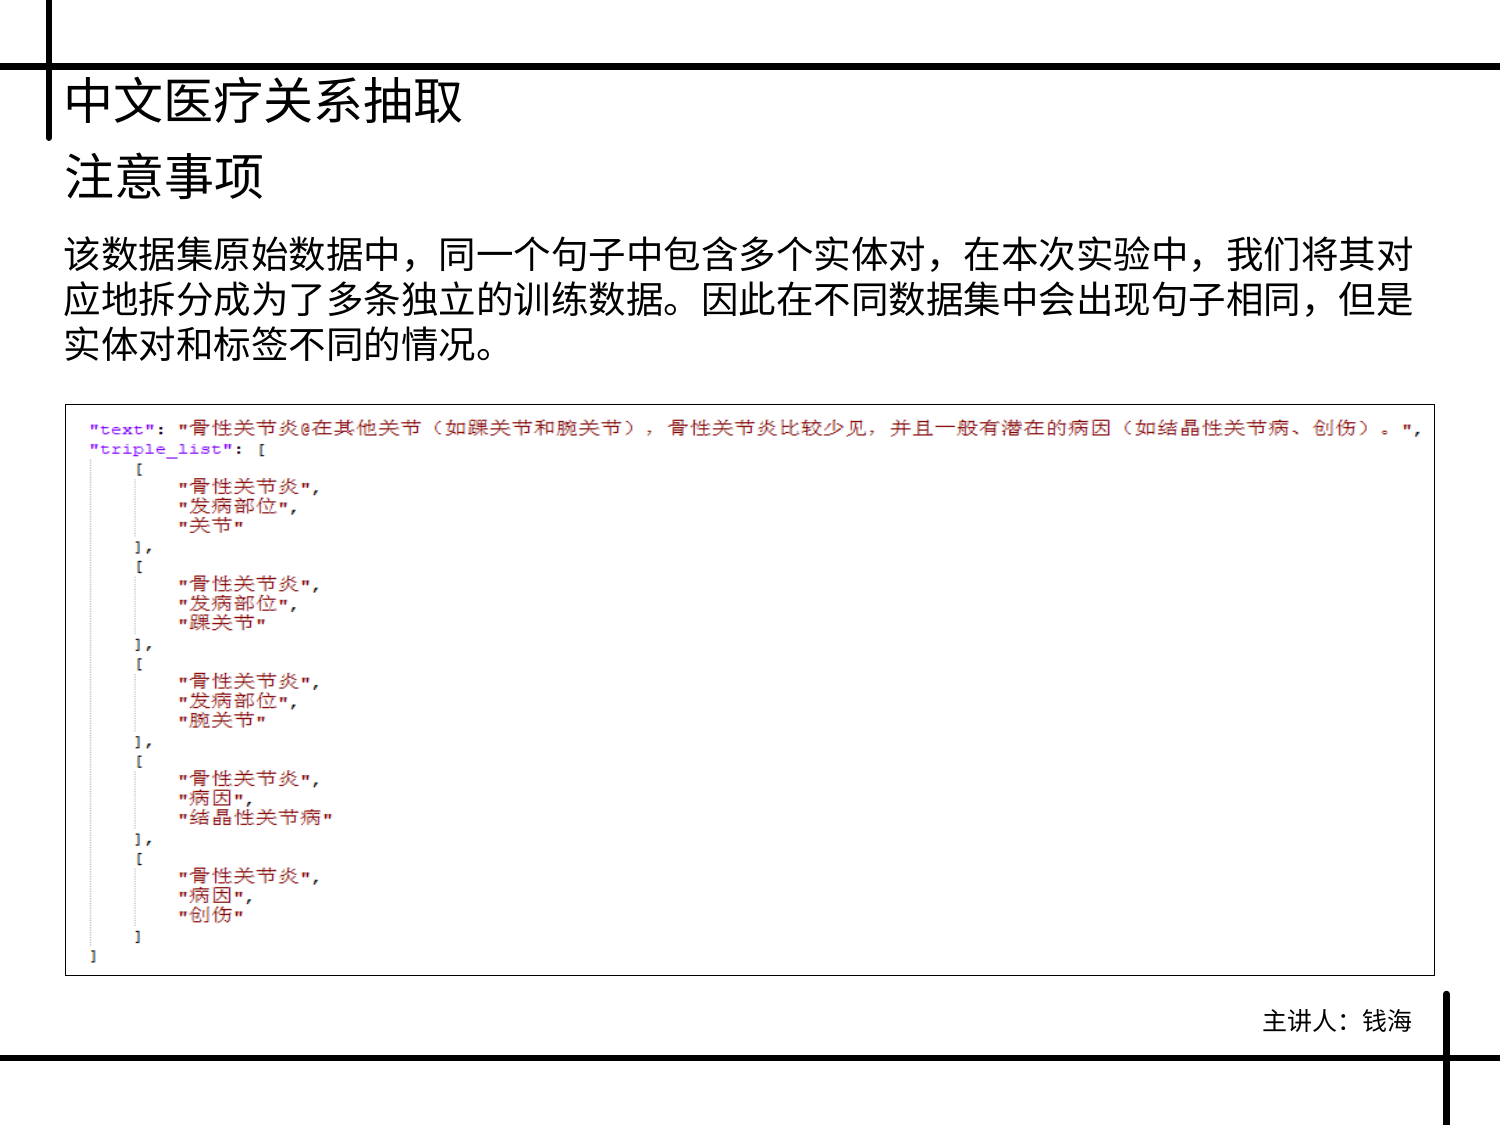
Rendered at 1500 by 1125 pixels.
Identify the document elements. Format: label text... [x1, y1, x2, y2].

text_box 该数据集原始数据中，同一个句子中包含多个实体对，在本次实验中，我们将其对应地拆分成为了多条独立的训练数据。因此在不同数据集中会出现句子相同，但是实体对和标签不同的情况。 [48, 223, 1464, 374]
list 中文医疗关系抽取 [48, 68, 1231, 138]
text_box 注意事项 [50, 137, 280, 213]
picture [65, 404, 1435, 976]
